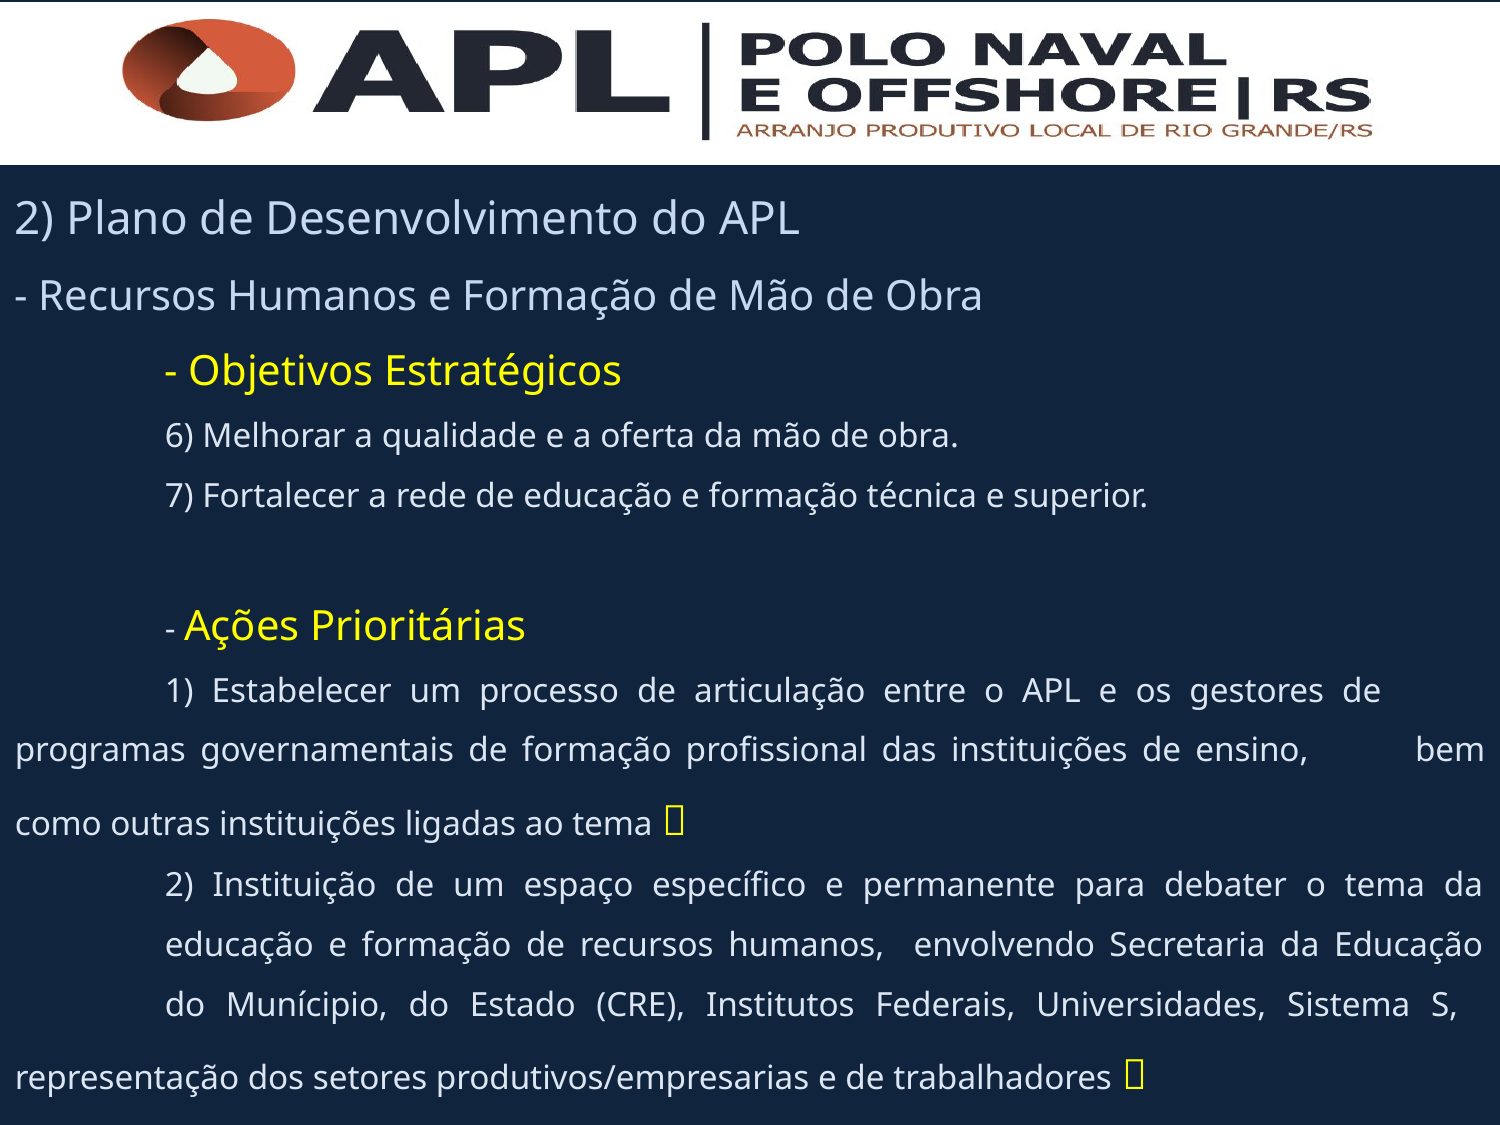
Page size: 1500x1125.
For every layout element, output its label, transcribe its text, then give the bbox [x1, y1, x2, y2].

picture [0, 2, 1500, 165]
text_box 2) Plano de Desenvolvimento do APL - Recursos Humanos e Formação de Mão de Obra - Objetivos Estratégicos 6) Melhorar a qualidade e a oferta da mão de obra. 7) Fortalecer a rede de educação e formação técnica e superior. - Ações Prioritárias 1) Estabelecer um processo de articulação entre o APL e os gestores de programas governamentais de formação profissional das instituições de ensino, bem como outras instituições ligadas ao tema  2) Instituição de um espaço específico e permanente para debater o tema da educação e formação de recursos humanos, envolvendo Secretaria da Educação do Munícipio, do Estado (CRE), Institutos Federais, Universidades, Sistema S, representação dos setores produtivos/empresarias e de trabalhadores  [0, 171, 1500, 1106]
